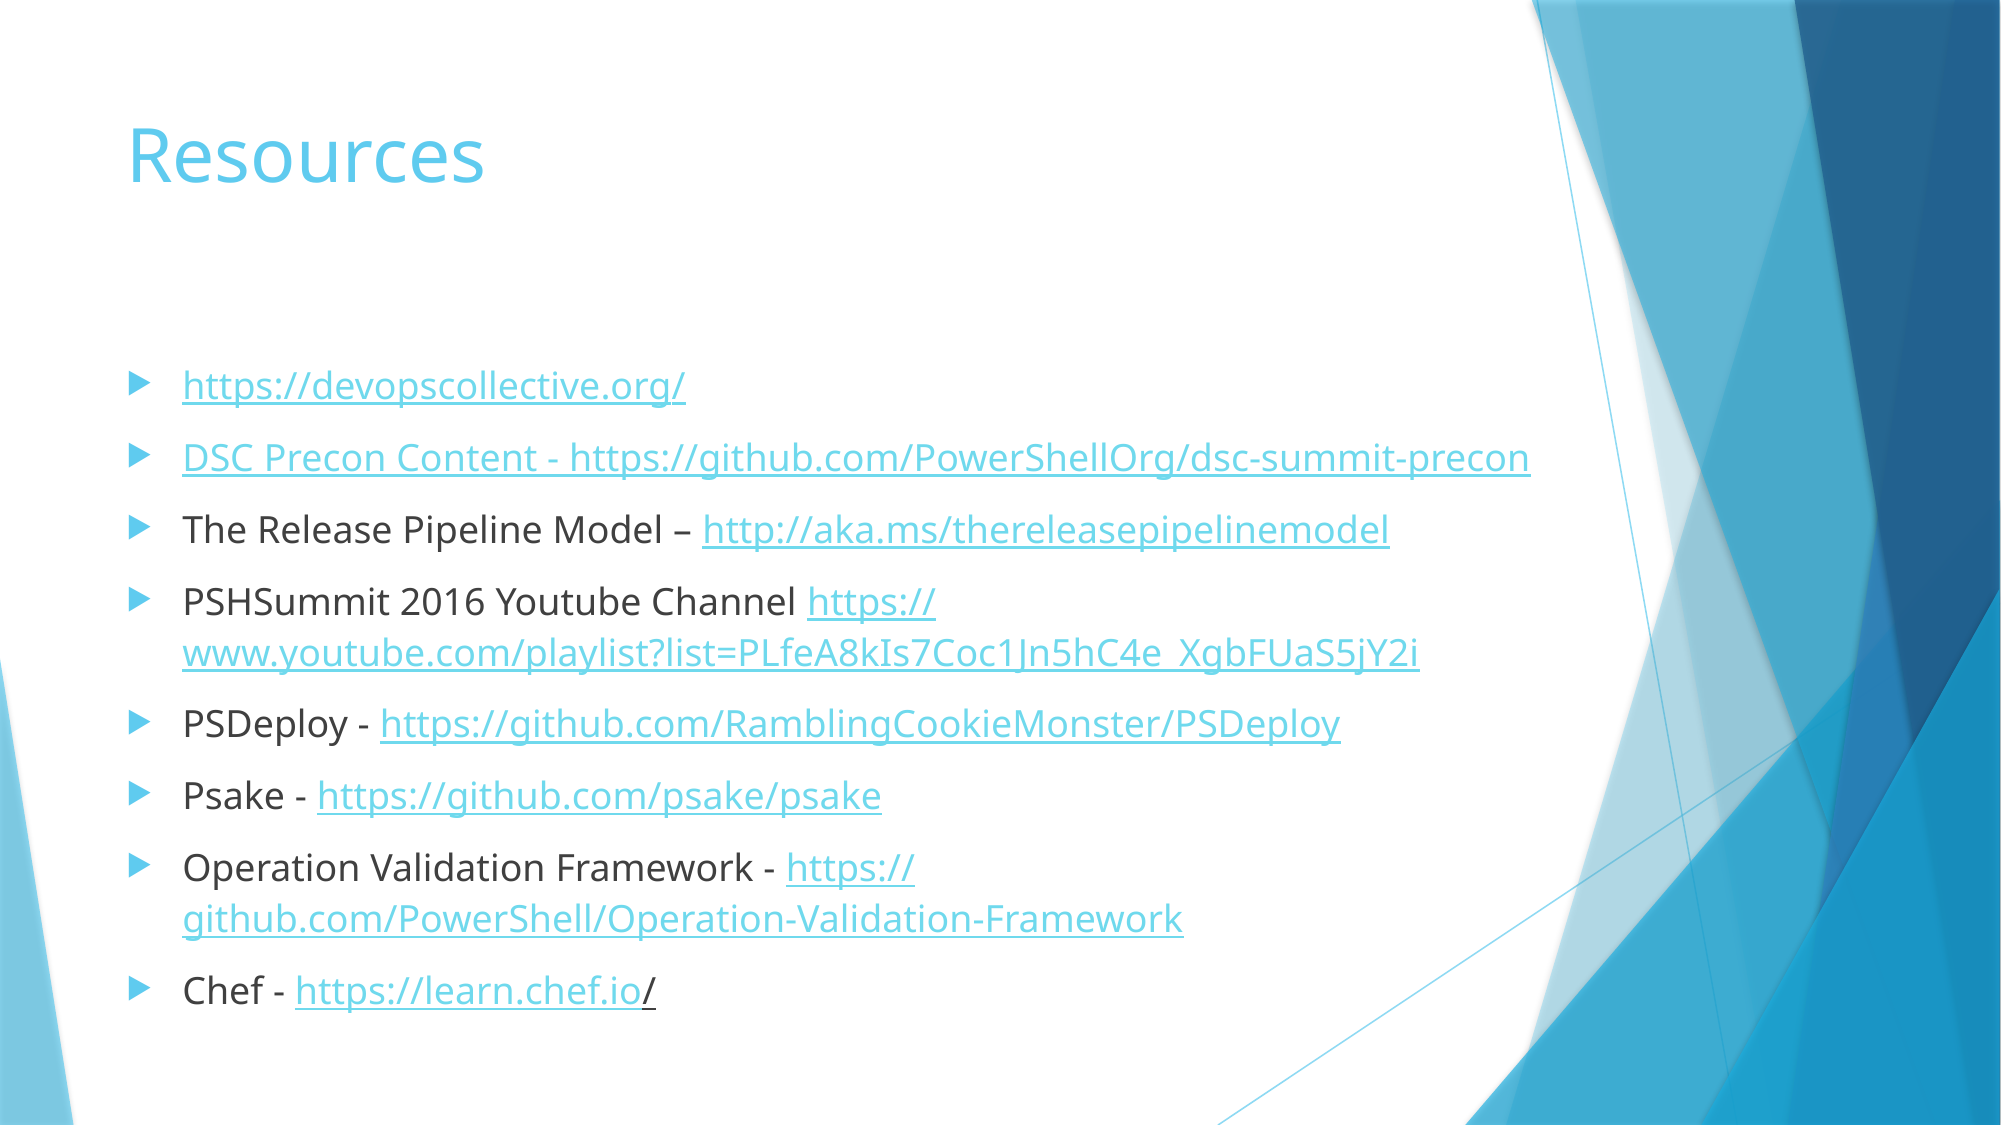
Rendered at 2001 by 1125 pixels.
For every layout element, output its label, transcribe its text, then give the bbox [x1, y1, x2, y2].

list https://devopscollective.org/ DSC Precon Content - https://github.com/PowerShellOrg/dsc-summit-precon The Release Pipeline Model – http://aka.ms/thereleasepipelinemodel PSHSummit 2016 Youtube Channel https://www.youtube.com/playlist?list=PLfeA8kIs7Coc1Jn5hC4e_XgbFUaS5jY2i PSDeploy - https://github.com/RamblingCookieMonster/PSDeploy Psake - https://github.com/psake/psake Operation Validation Framework - https://github.com/PowerShell/Operation-Validation-Framework Chef - https://learn.chef.io/ [111, 354, 1577, 992]
title Resources [111, 99, 1522, 317]
